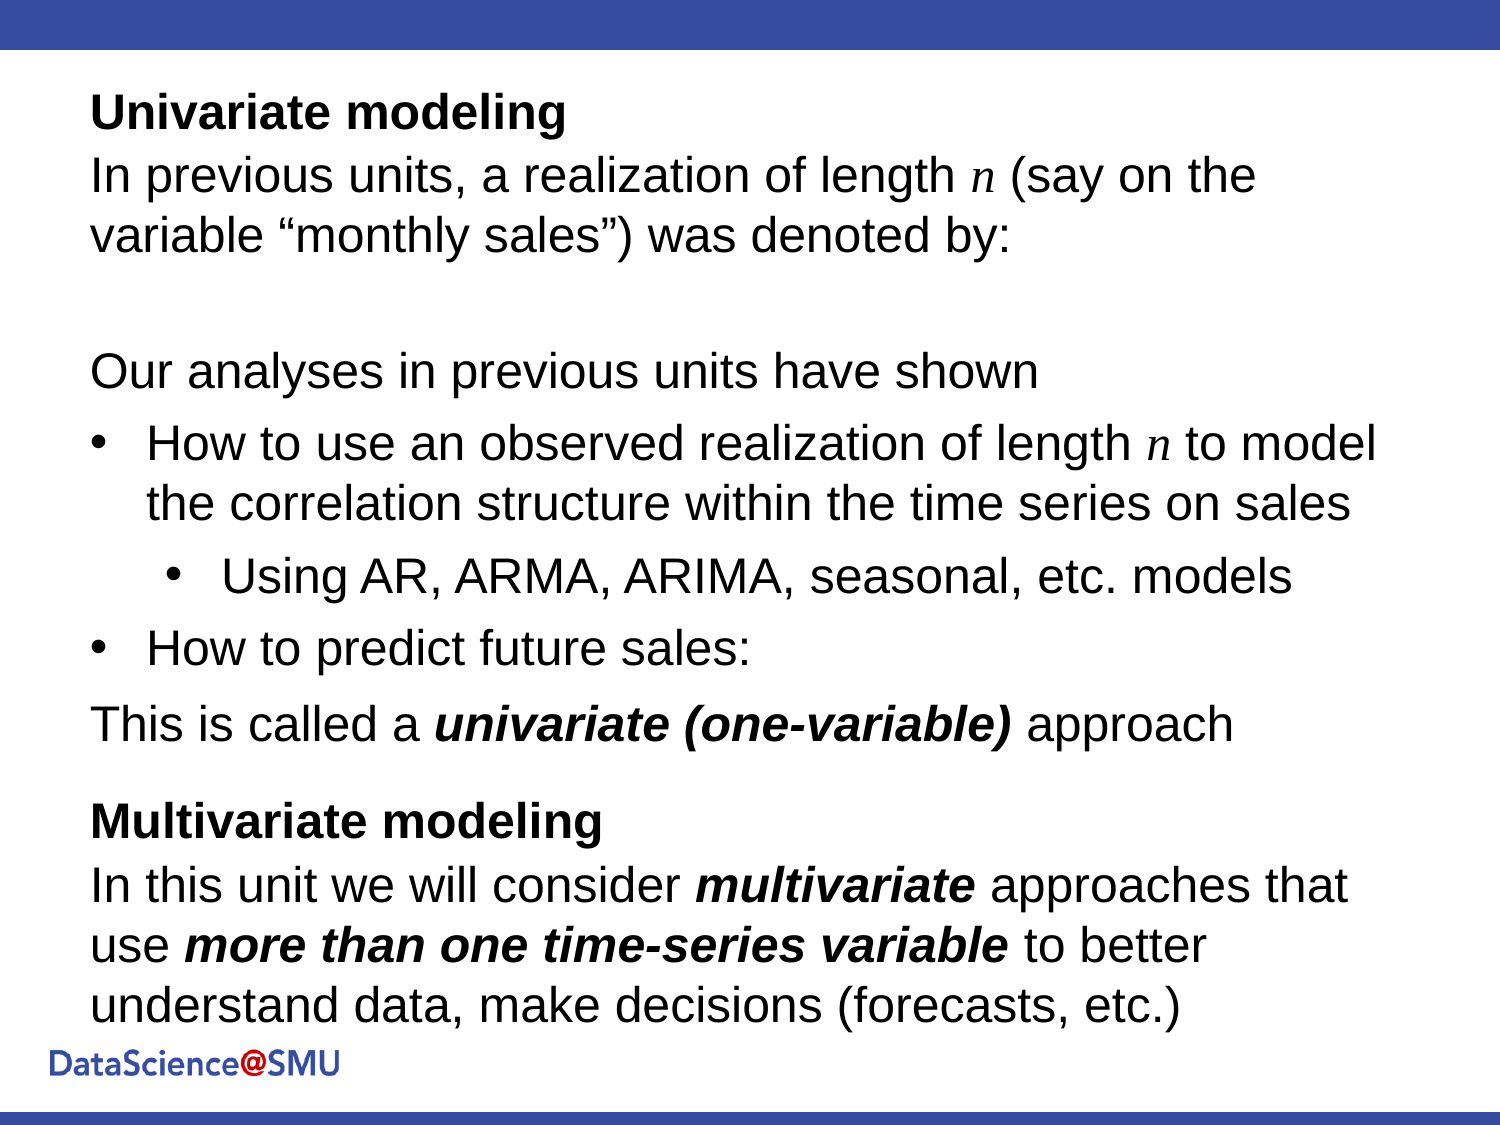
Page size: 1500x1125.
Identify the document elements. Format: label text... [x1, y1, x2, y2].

text_box Multivariate modeling [74, 781, 1425, 868]
text_box This is called a univariate (one-variable) approach [74, 684, 1425, 760]
text_box Univariate modeling [74, 72, 1425, 143]
picture [50, 1049, 339, 1076]
text_box In this unit we will consider multivariate approaches that use more than one time-series variable to better understand data, make decisions (forecasts, etc.) [74, 868, 1425, 1043]
